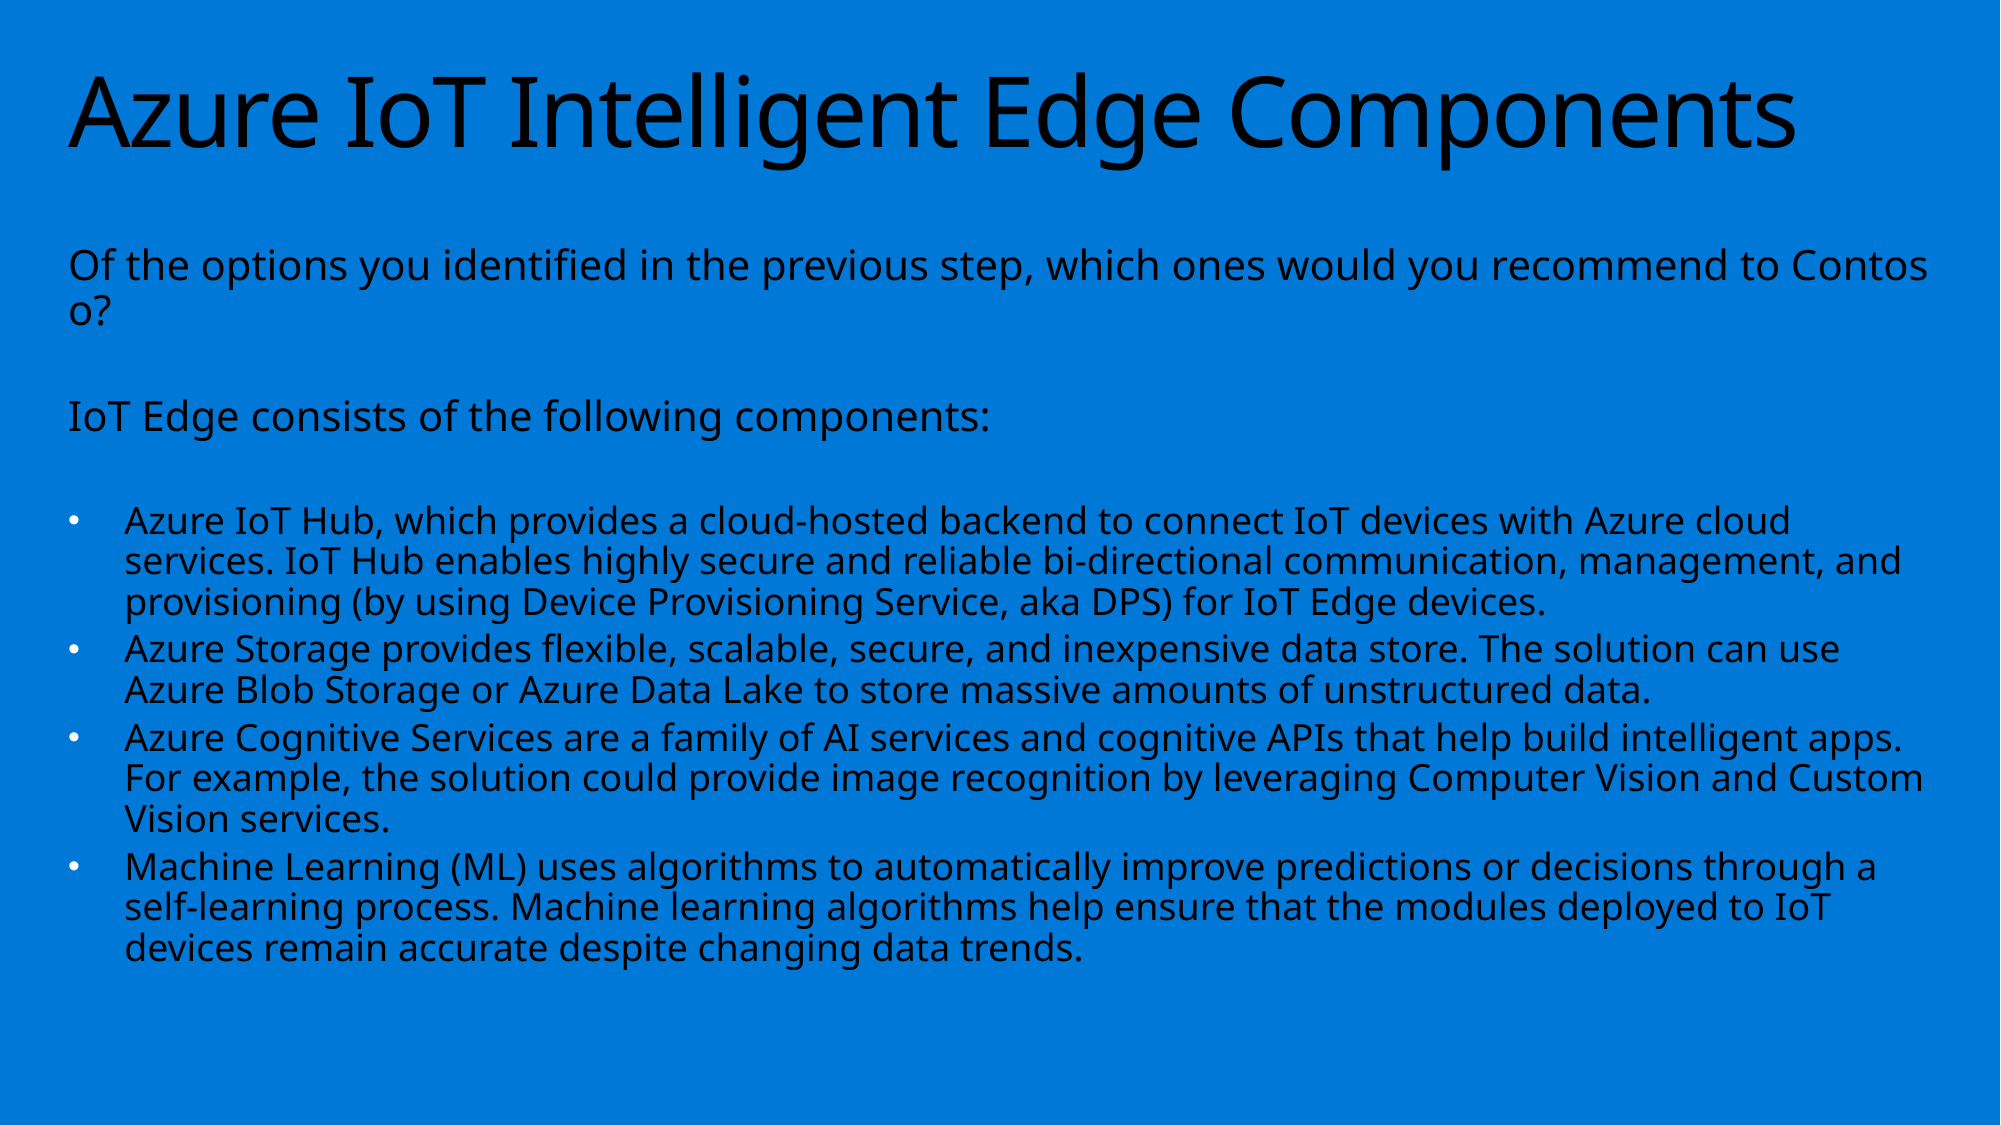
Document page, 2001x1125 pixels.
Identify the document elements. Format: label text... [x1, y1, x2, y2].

title Azure IoT Intelligent Edge Components [44, 47, 1957, 196]
list Of the options you identified in the previous step, which ones would you recommend to Contoso? IoT Edge consists of the following components: Azure IoT Hub, which provides a cloud-hosted backend to connect IoT devices with Azure cloud services. IoT Hub enables highly secure and reliable bi-directional communication, management, and provisioning (by using Device Provisioning Service, aka DPS) for IoT Edge devices. Azure Storage provides flexible, scalable, secure, and inexpensive data store. The solution can use Azure Blob Storage or Azure Data Lake to store massive amounts of unstructured data. Azure Cognitive Services are a family of AI services and cognitive APIs that help build intelligent apps. For example, the solution could provide image recognition by leveraging Computer Vision and Custom Vision services. Machine Learning (ML) uses algorithms to automatically improve predictions or decisions through a self-learning process. Machine learning algorithms help ensure that the modules deployed to IoT devices remain accurate despite changing data trends. [44, 229, 1956, 958]
